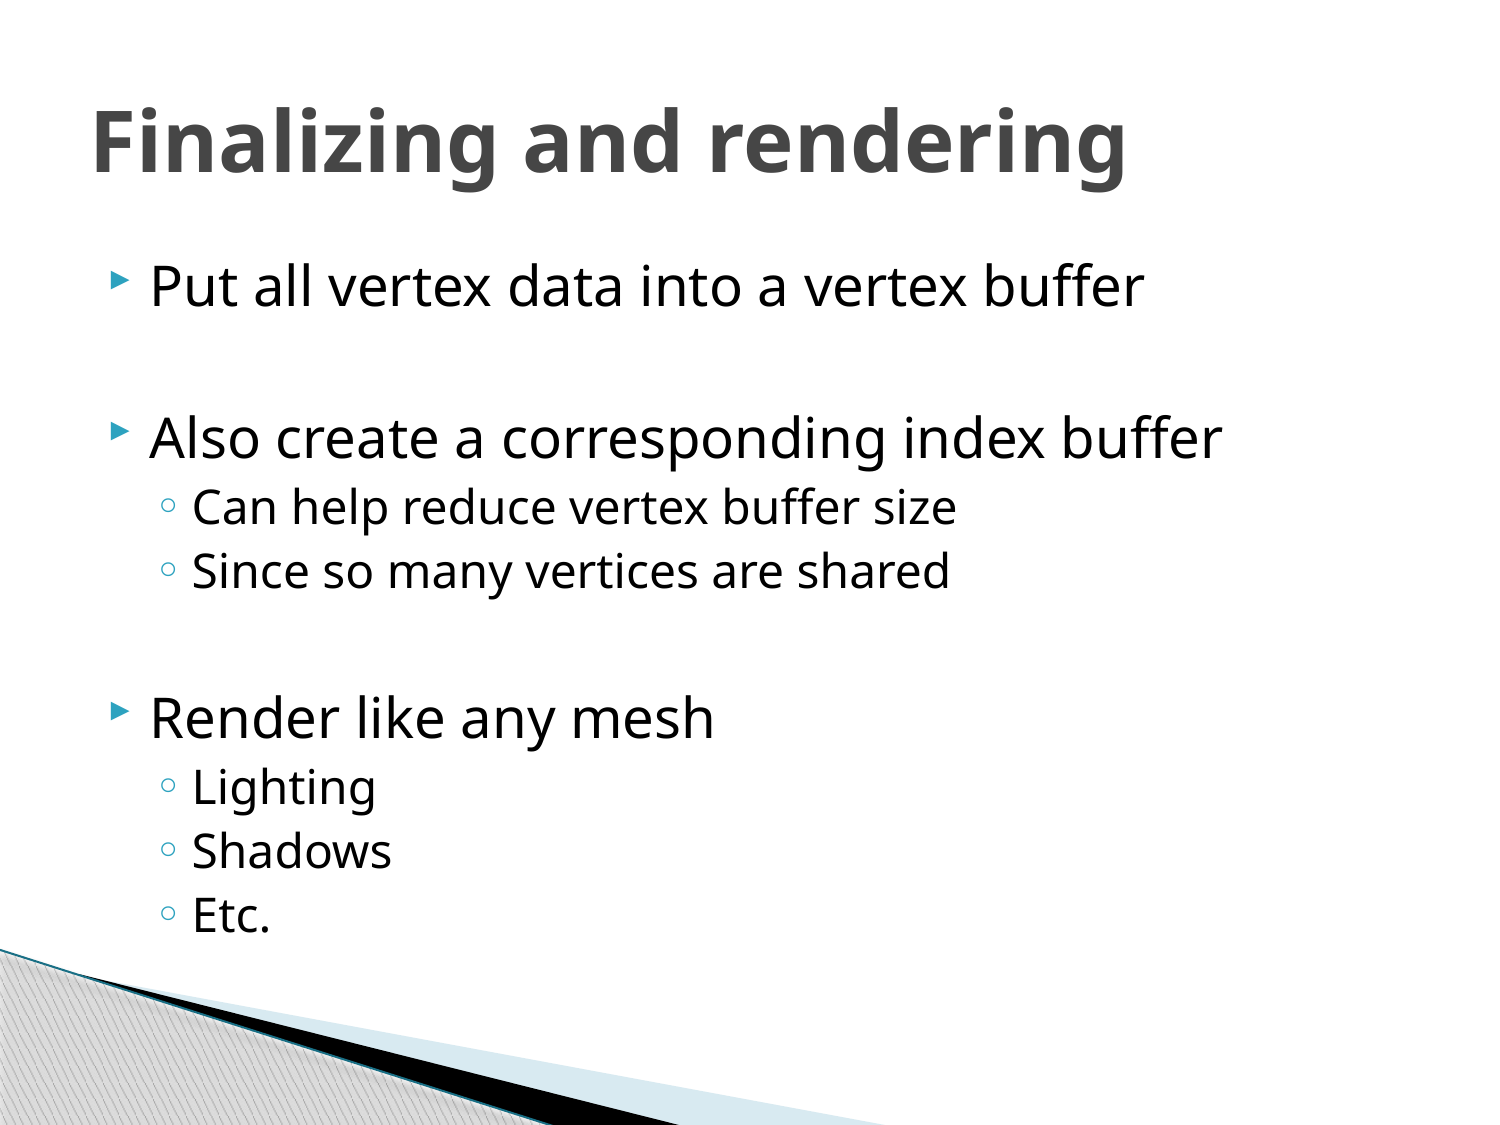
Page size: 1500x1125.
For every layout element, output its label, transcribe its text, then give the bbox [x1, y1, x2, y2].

title Finalizing and rendering [75, 45, 1425, 233]
list Put all vertex data into a vertex buffer Also create a corresponding index buffer Can help reduce vertex buffer size Since so many vertices are shared Render like any mesh Lighting Shadows Etc. [75, 243, 1425, 986]
